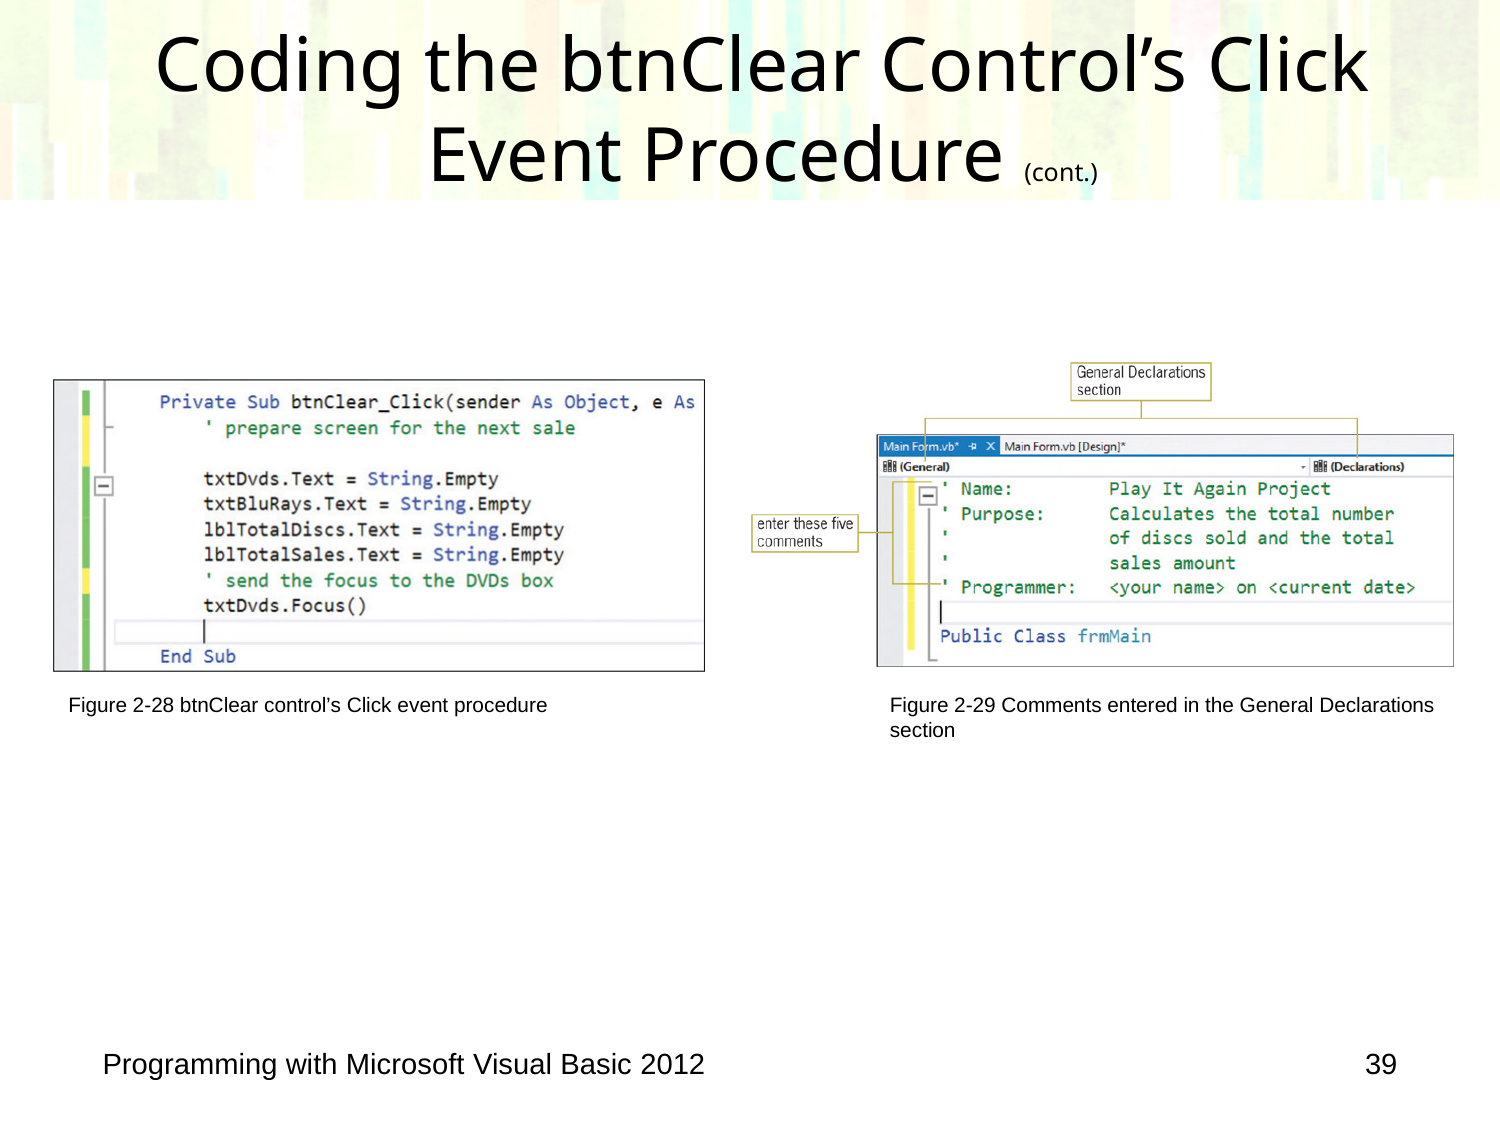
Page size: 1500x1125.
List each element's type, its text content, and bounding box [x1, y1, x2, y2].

picture [53, 379, 705, 673]
footer Programming with Microsoft Visual Basic 2012 [87, 1037, 1051, 1101]
text_box Figure 2-29 Comments entered in the General Declarations section [874, 683, 1475, 749]
text_box Figure 2-28 btnClear control’s Click event procedure [53, 684, 638, 725]
slide_number 39 [1074, 1037, 1413, 1101]
title Coding the btnClear Control’s Click Event Procedure (cont.) [99, 12, 1425, 200]
picture [751, 362, 1454, 668]
